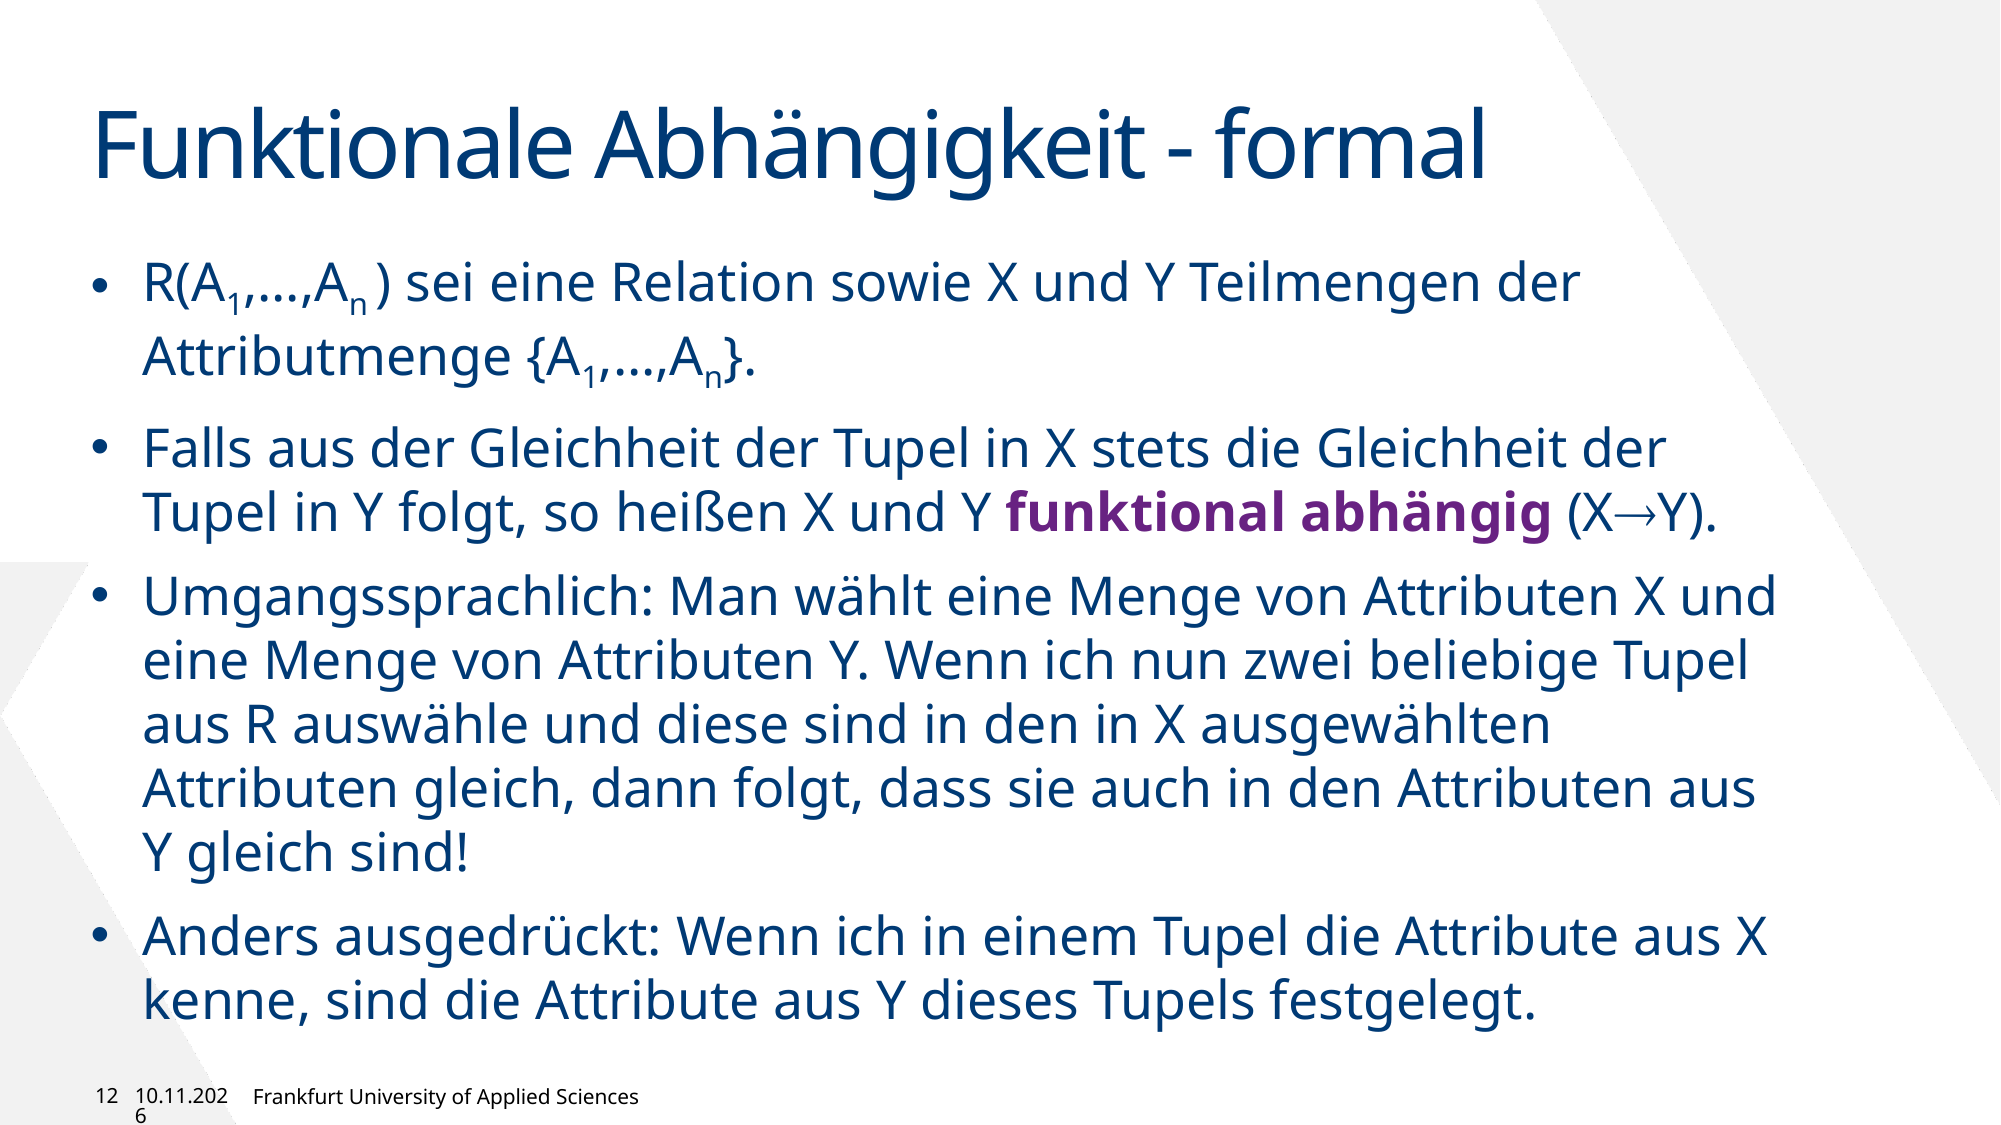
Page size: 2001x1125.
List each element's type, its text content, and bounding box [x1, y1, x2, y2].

slide_number 12 [16, 1084, 119, 1108]
picture [0, 0, 2000, 1125]
footer Frankfurt University of Applied Sciences [252, 1084, 1041, 1108]
list R(A1,…,An ) sei eine Relation sowie X und Y Teilmengen der Attributmenge {A1,…,An}. Falls aus der Gleichheit der Tupel in X stets die Gleichheit der Tupel in Y folgt, so heißen X und Y funktional abhängig (XY). Umgangssprachlich: Man wählt eine Menge von Attributen X und eine Menge von Attributen Y. Wenn ich nun zwei beliebige Tupel aus R auswähle und diese sind in den in X ausgewählten Attributen gleich, dann folgt, dass sie auch in den Attributen aus Y gleich sind! Anders ausgedrückt: Wenn ich in einem Tupel die Attribute aus X kenne, sind die Attribute aus Y dieses Tupels festgelegt. [90, 248, 1780, 1035]
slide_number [134, 1084, 237, 1108]
title Funktionale Abhängigkeit - formal [90, 103, 1780, 182]
